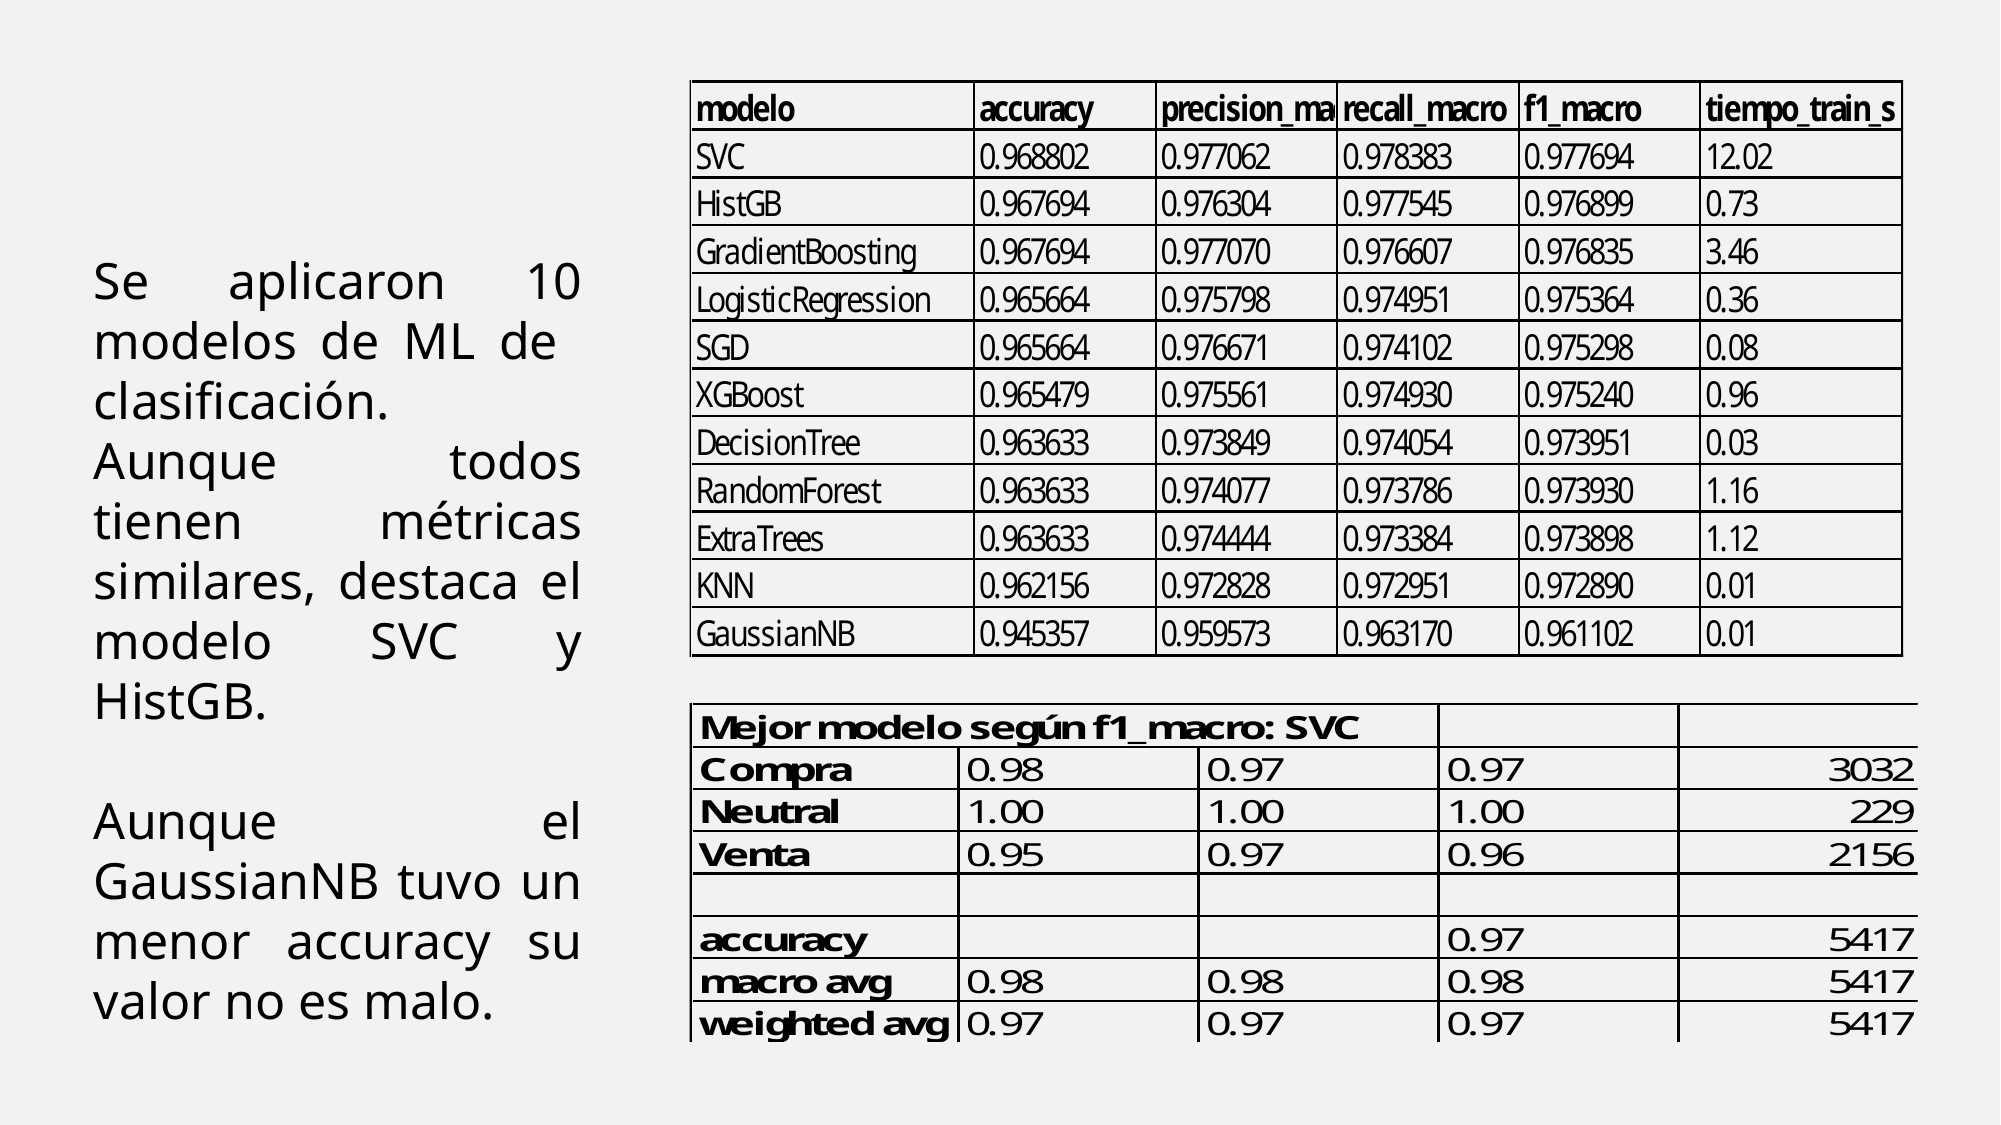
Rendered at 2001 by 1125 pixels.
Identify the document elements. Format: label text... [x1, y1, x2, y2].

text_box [689, 702, 1922, 1045]
text_box Se aplicaron 10 modelos de ML de clasificación. Aunque todos tienen métricas similares, destaca el modelo SVC y HistGB. Aunque el GaussianNB tuvo un menor accuracy su valor no es malo. [79, 241, 597, 1037]
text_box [688, 80, 1906, 659]
